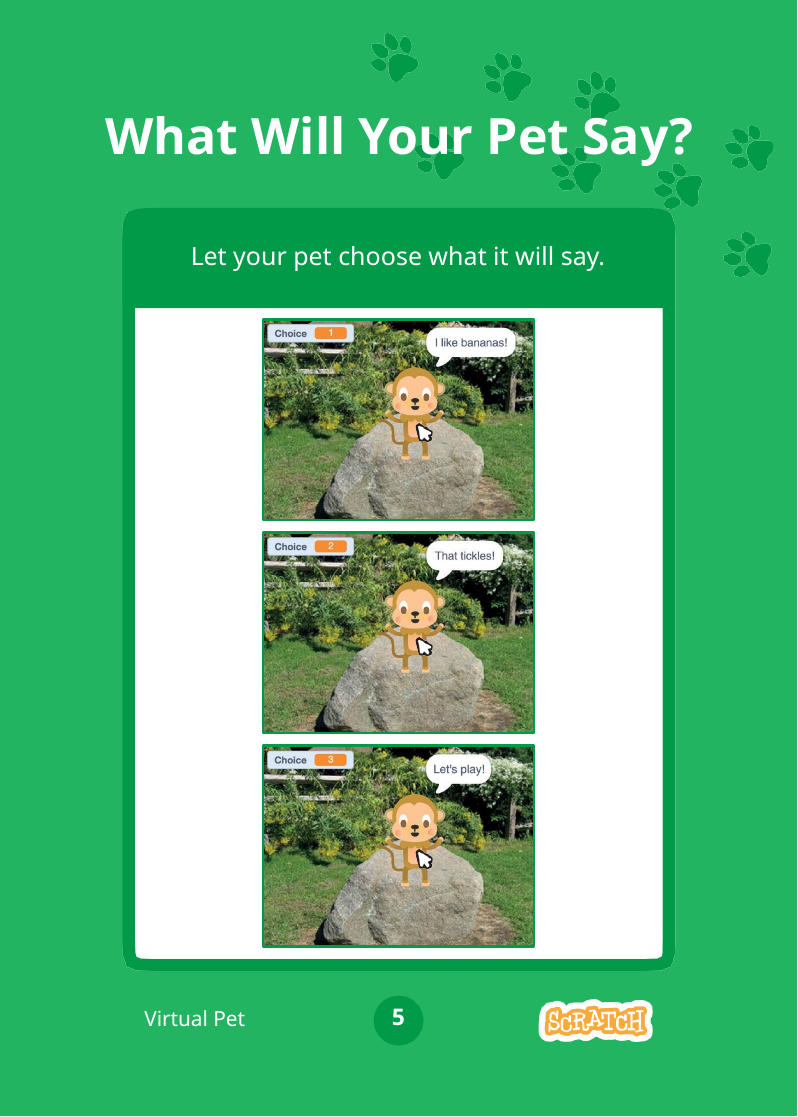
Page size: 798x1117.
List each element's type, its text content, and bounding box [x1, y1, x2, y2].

text_box [263, 745, 534, 947]
text_box Let your pet choose what it will say. [142, 240, 653, 291]
text_box Virtual Pet [142, 1005, 374, 1030]
text_box [415, 849, 433, 869]
text_box [122, 33, 774, 104]
text_box [373, 995, 424, 1046]
text_box [128, 214, 669, 302]
text_box [263, 532, 534, 734]
text_box [263, 319, 534, 521]
text_box [538, 999, 653, 1042]
text_box [0, 0, 798, 1117]
title What Will Your Pet Say? [23, 104, 774, 179]
text_box [415, 423, 433, 442]
text_box [122, 179, 774, 971]
text_box [415, 637, 433, 656]
text_box 5 [389, 1002, 408, 1030]
